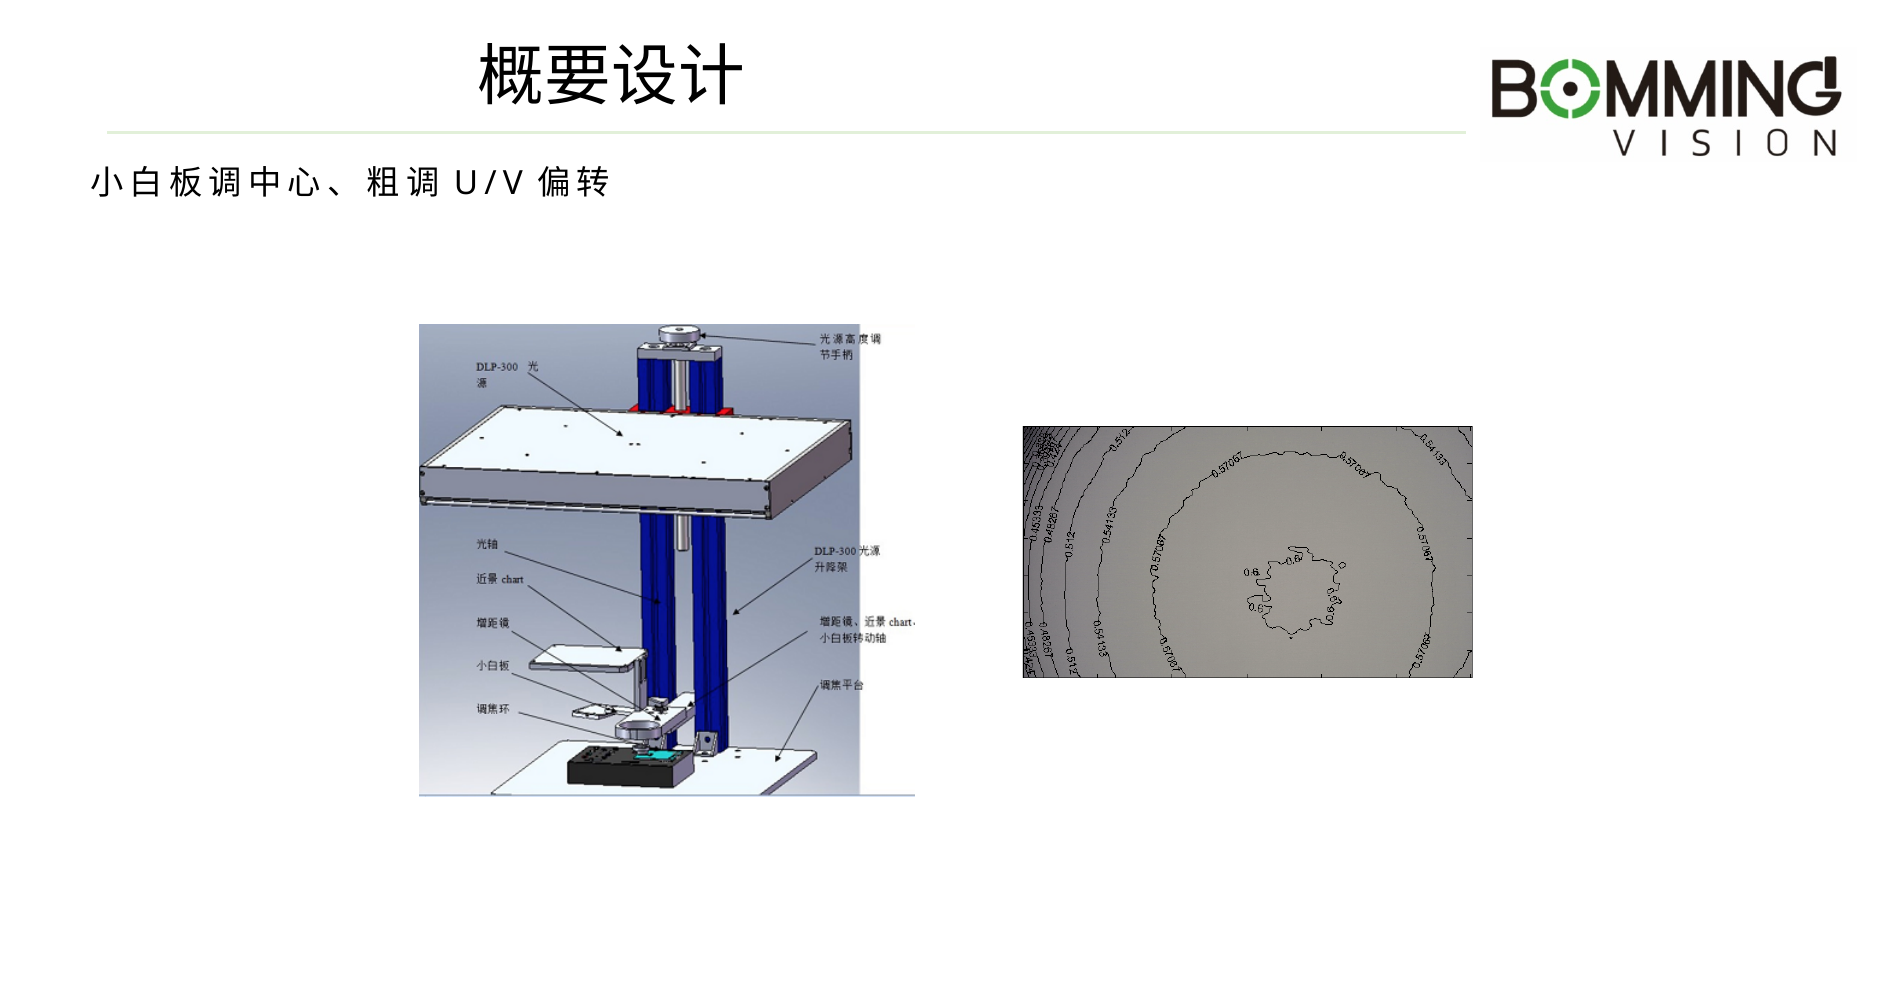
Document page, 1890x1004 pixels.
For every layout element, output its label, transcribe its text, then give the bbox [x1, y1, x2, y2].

picture [1022, 426, 1473, 678]
picture [1480, 47, 1857, 162]
text_box 小白板调中心、粗调U/V偏转 [75, 153, 625, 209]
title 概要设计 [135, 23, 1088, 122]
picture [419, 324, 915, 797]
